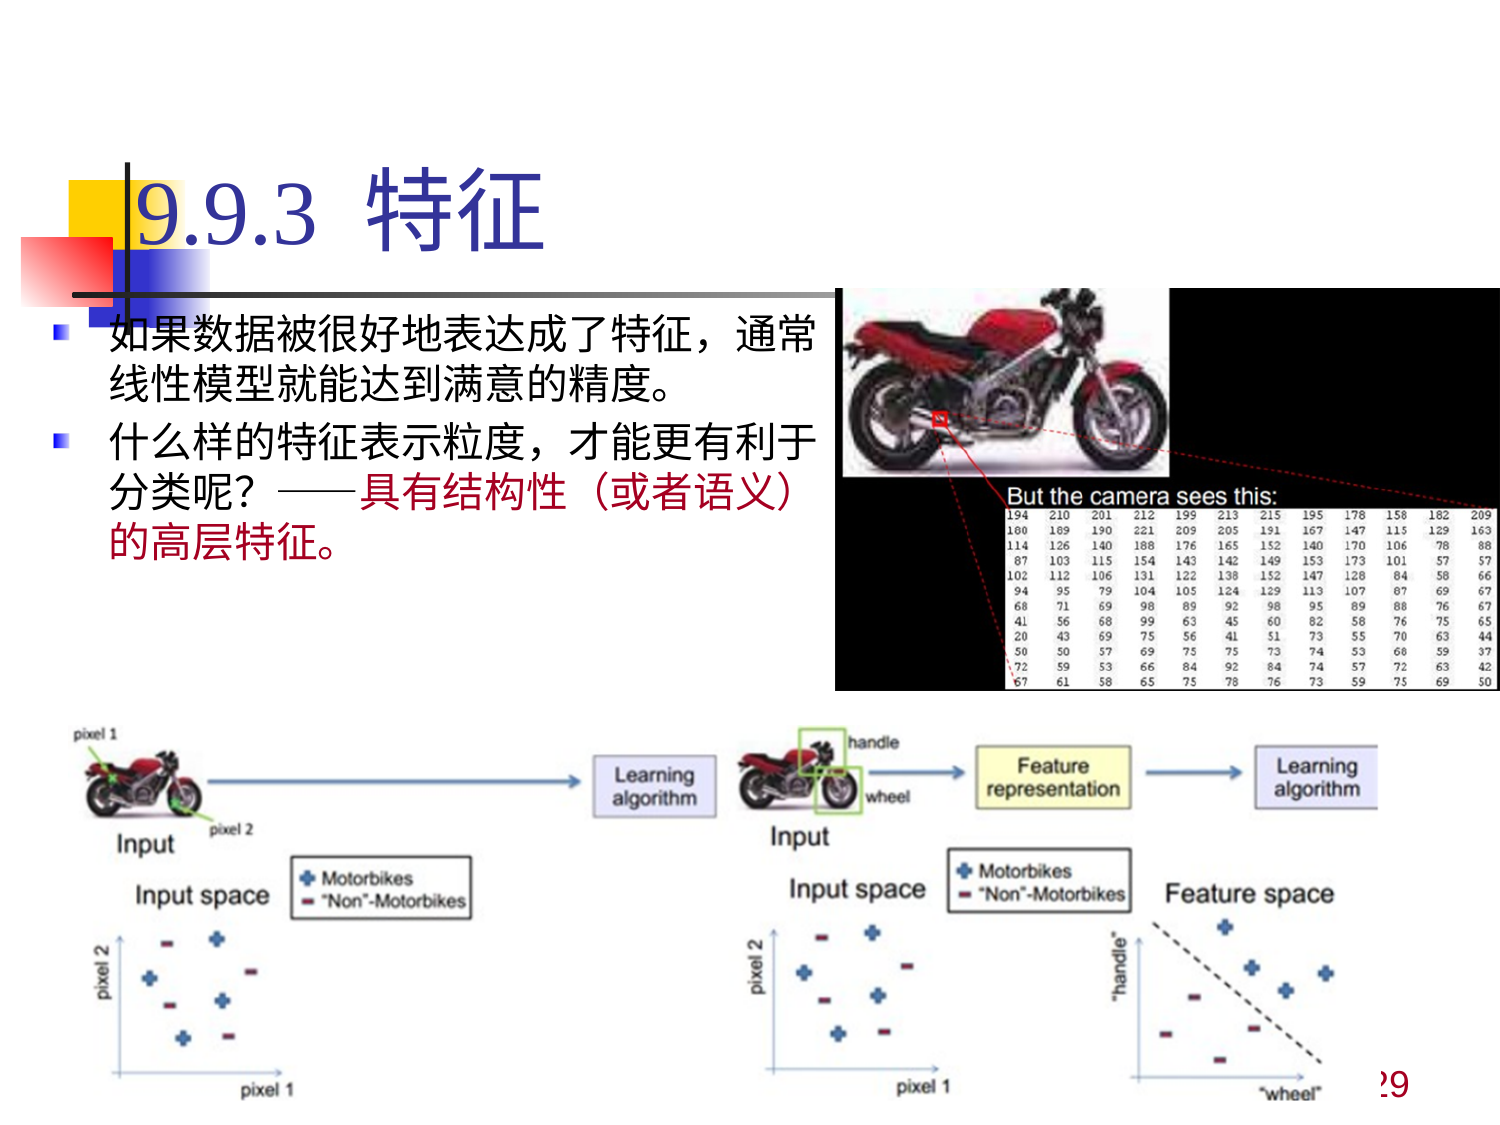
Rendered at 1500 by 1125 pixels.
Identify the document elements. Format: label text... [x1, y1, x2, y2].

picture [834, 288, 1500, 691]
list 如果数据被很好地表达成了特征，通常线性模型就能达到满意的精度。 什么样的特征表示粒度，才能更有利于分类呢？——具有结构性（或者语义）的高层特征。 [37, 300, 868, 1125]
picture [67, 725, 1381, 1113]
title 9.9.3 特征 [119, 82, 1399, 271]
picture [52, 323, 71, 342]
picture [52, 432, 71, 450]
slide_number 129 [1385, 1037, 1426, 1113]
